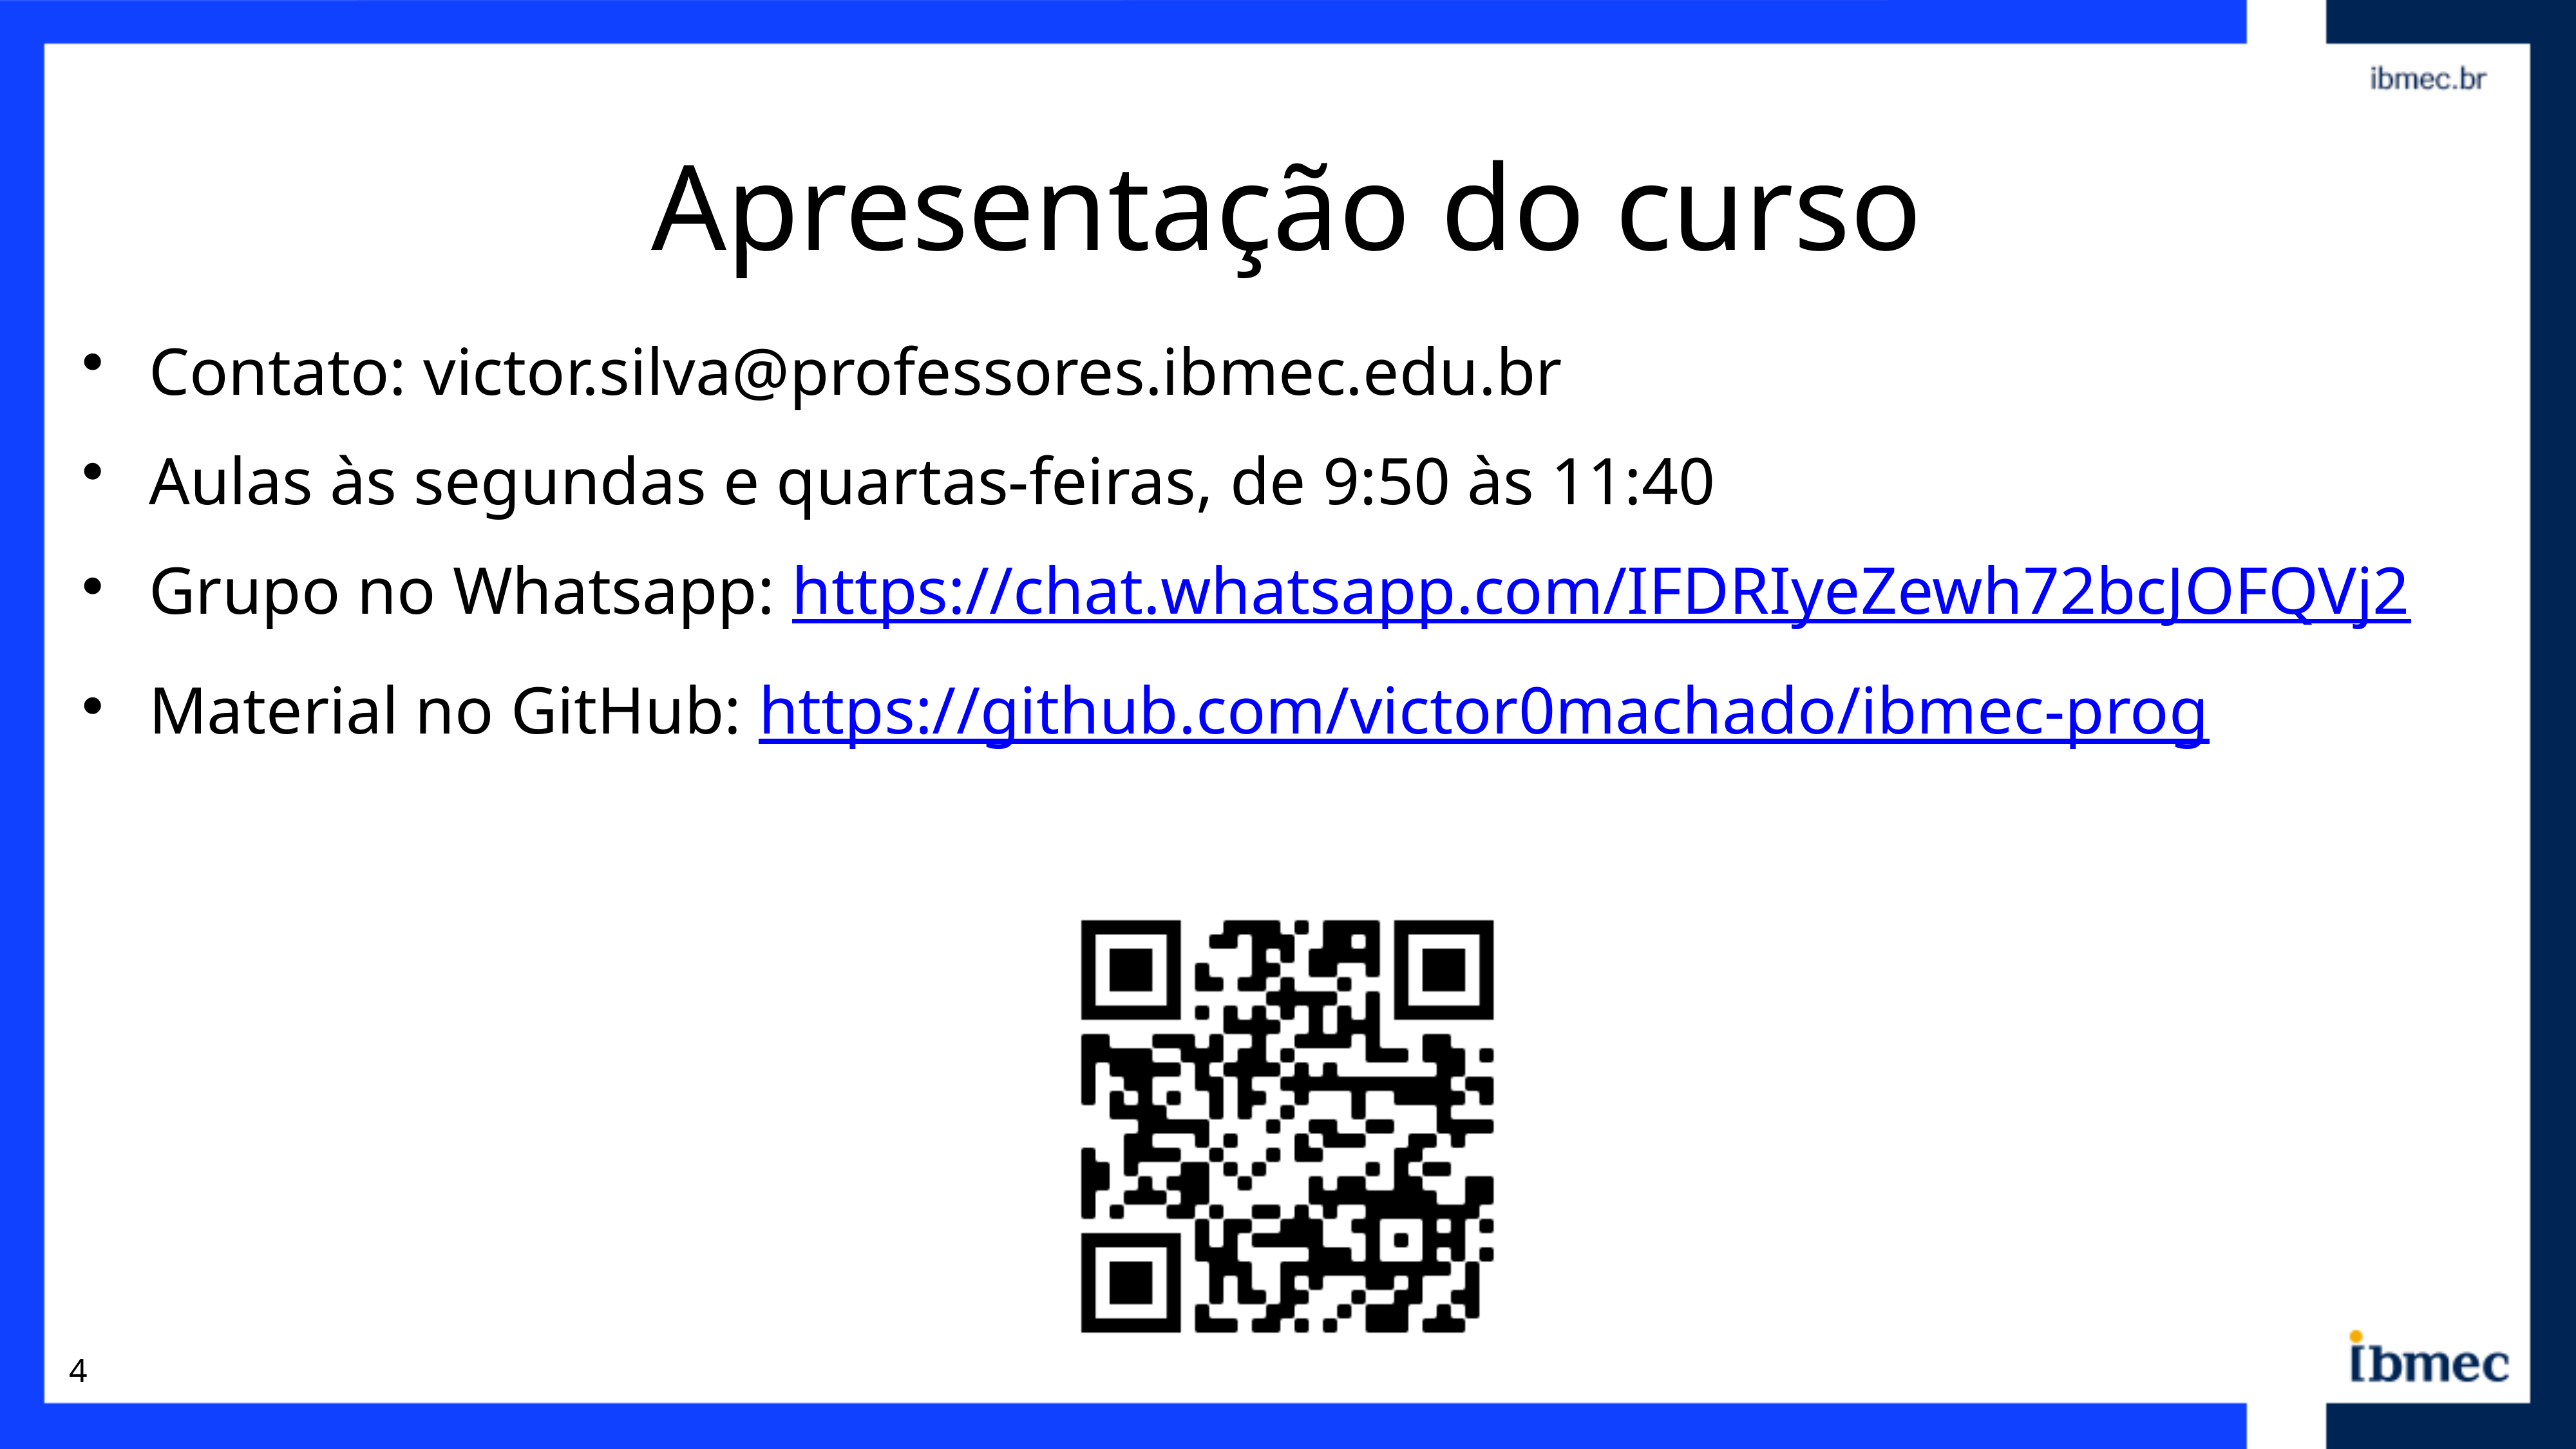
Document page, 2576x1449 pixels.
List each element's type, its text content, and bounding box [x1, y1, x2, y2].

title Apresentação do curso [76, 104, 2498, 303]
list Contato: victor.silva@professores.ibmec.edu.br Aulas às segundas e quartas-feiras, de 9:50 às 11:40 Grupo no Whatsapp: https://chat.whatsapp.com/IFDRIyeZewh72bcJOFQVj2 Material no GitHub: https://github.com/victor0machado/ibmec-prog [76, 325, 2498, 1327]
slide_number 4 [54, 1344, 103, 1449]
picture [0, 0, 2576, 1449]
